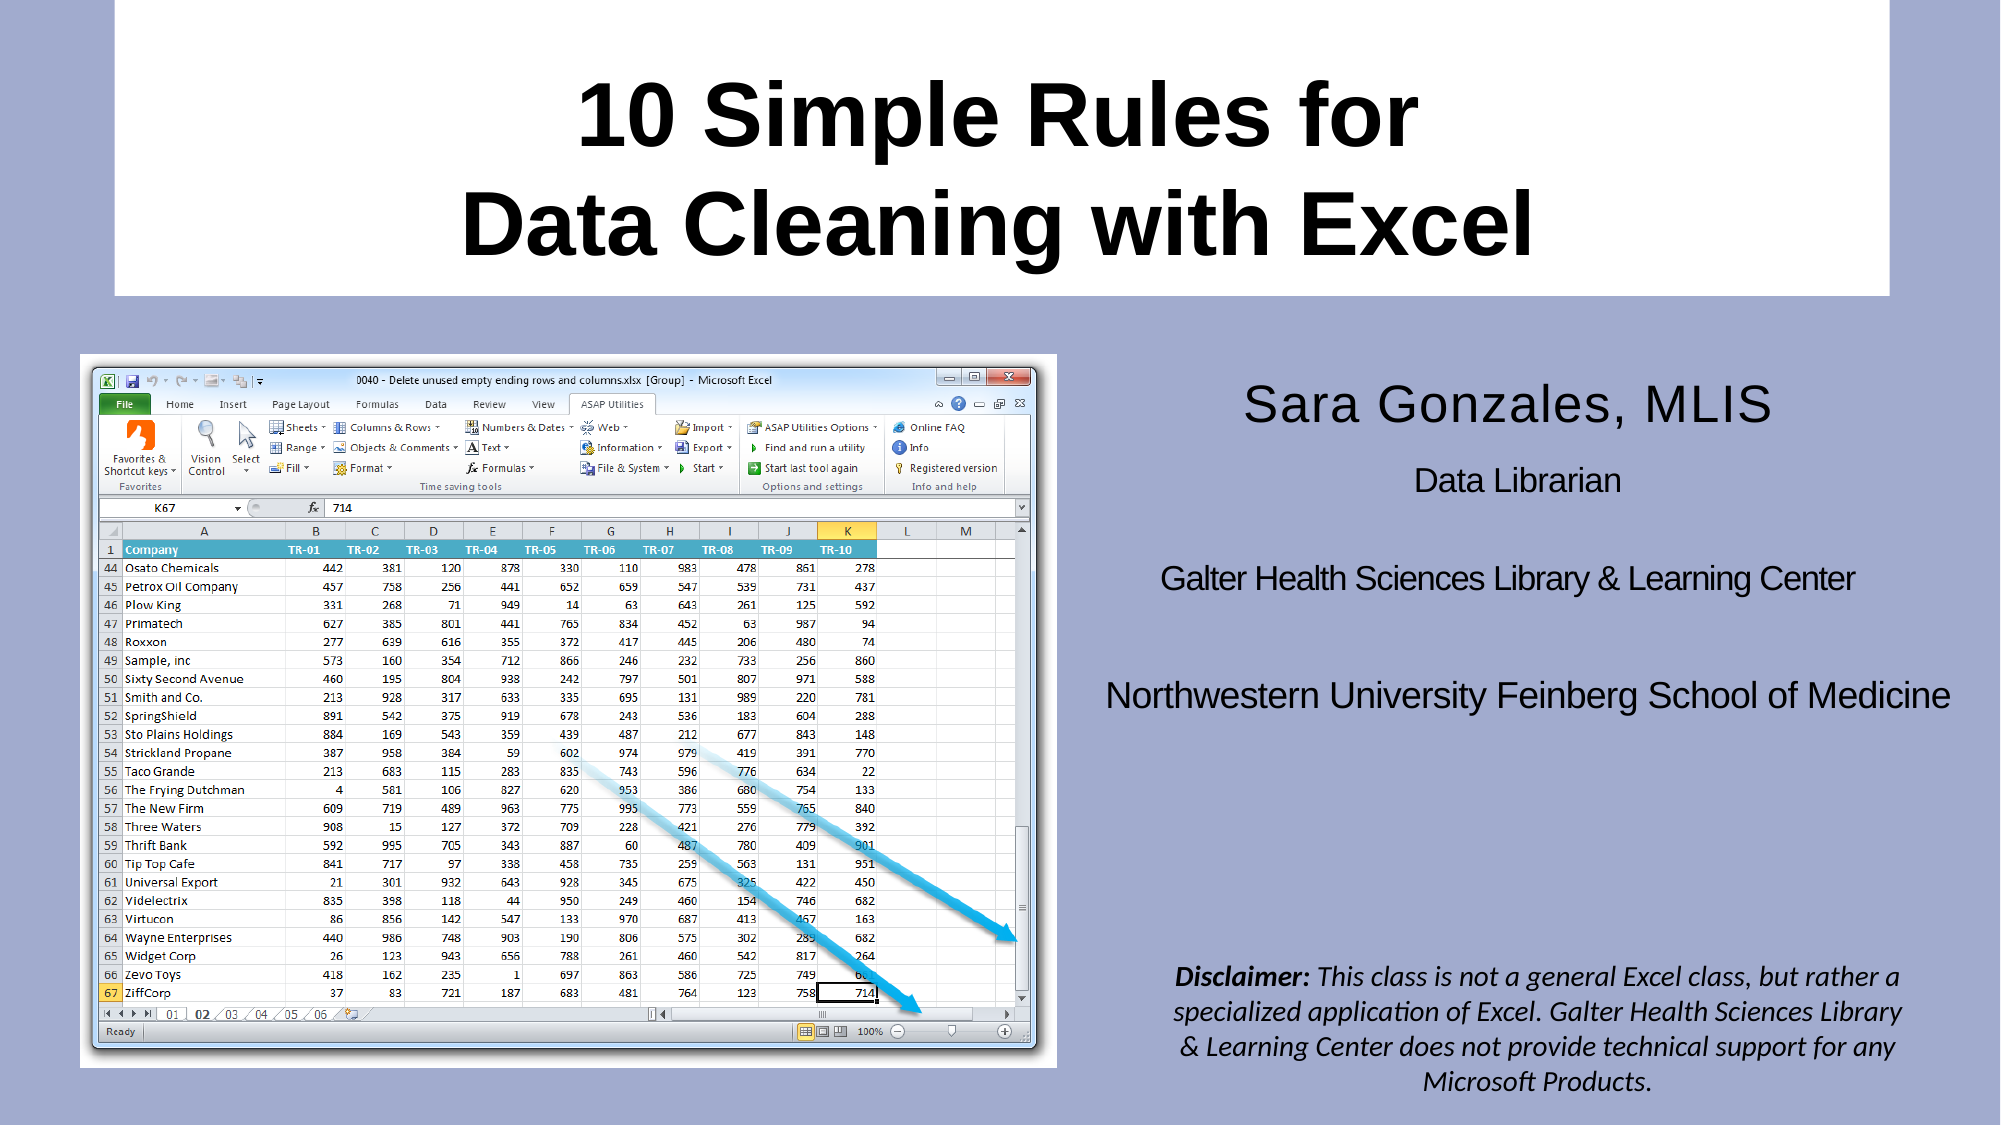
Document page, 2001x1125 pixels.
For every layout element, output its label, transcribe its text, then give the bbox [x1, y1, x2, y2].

title 10 Simple Rules for Data Cleaning with Excel [118, 53, 1878, 274]
text_box Galter Health Sciences Library & Learning Center [1153, 530, 2000, 597]
text_box Sara Gonzales, MLIS Data Librarian [1221, 366, 1814, 500]
text_box Northwestern University Feinberg School of Medicine [1090, 663, 2000, 769]
picture [80, 354, 1057, 1069]
text_box Disclaimer: This class is not a general Excel class, but rather a specialized application of Excel. Galter Health Sciences Library & Learning Center does not provide technical support for any Microsoft Products. [1153, 950, 1922, 1105]
